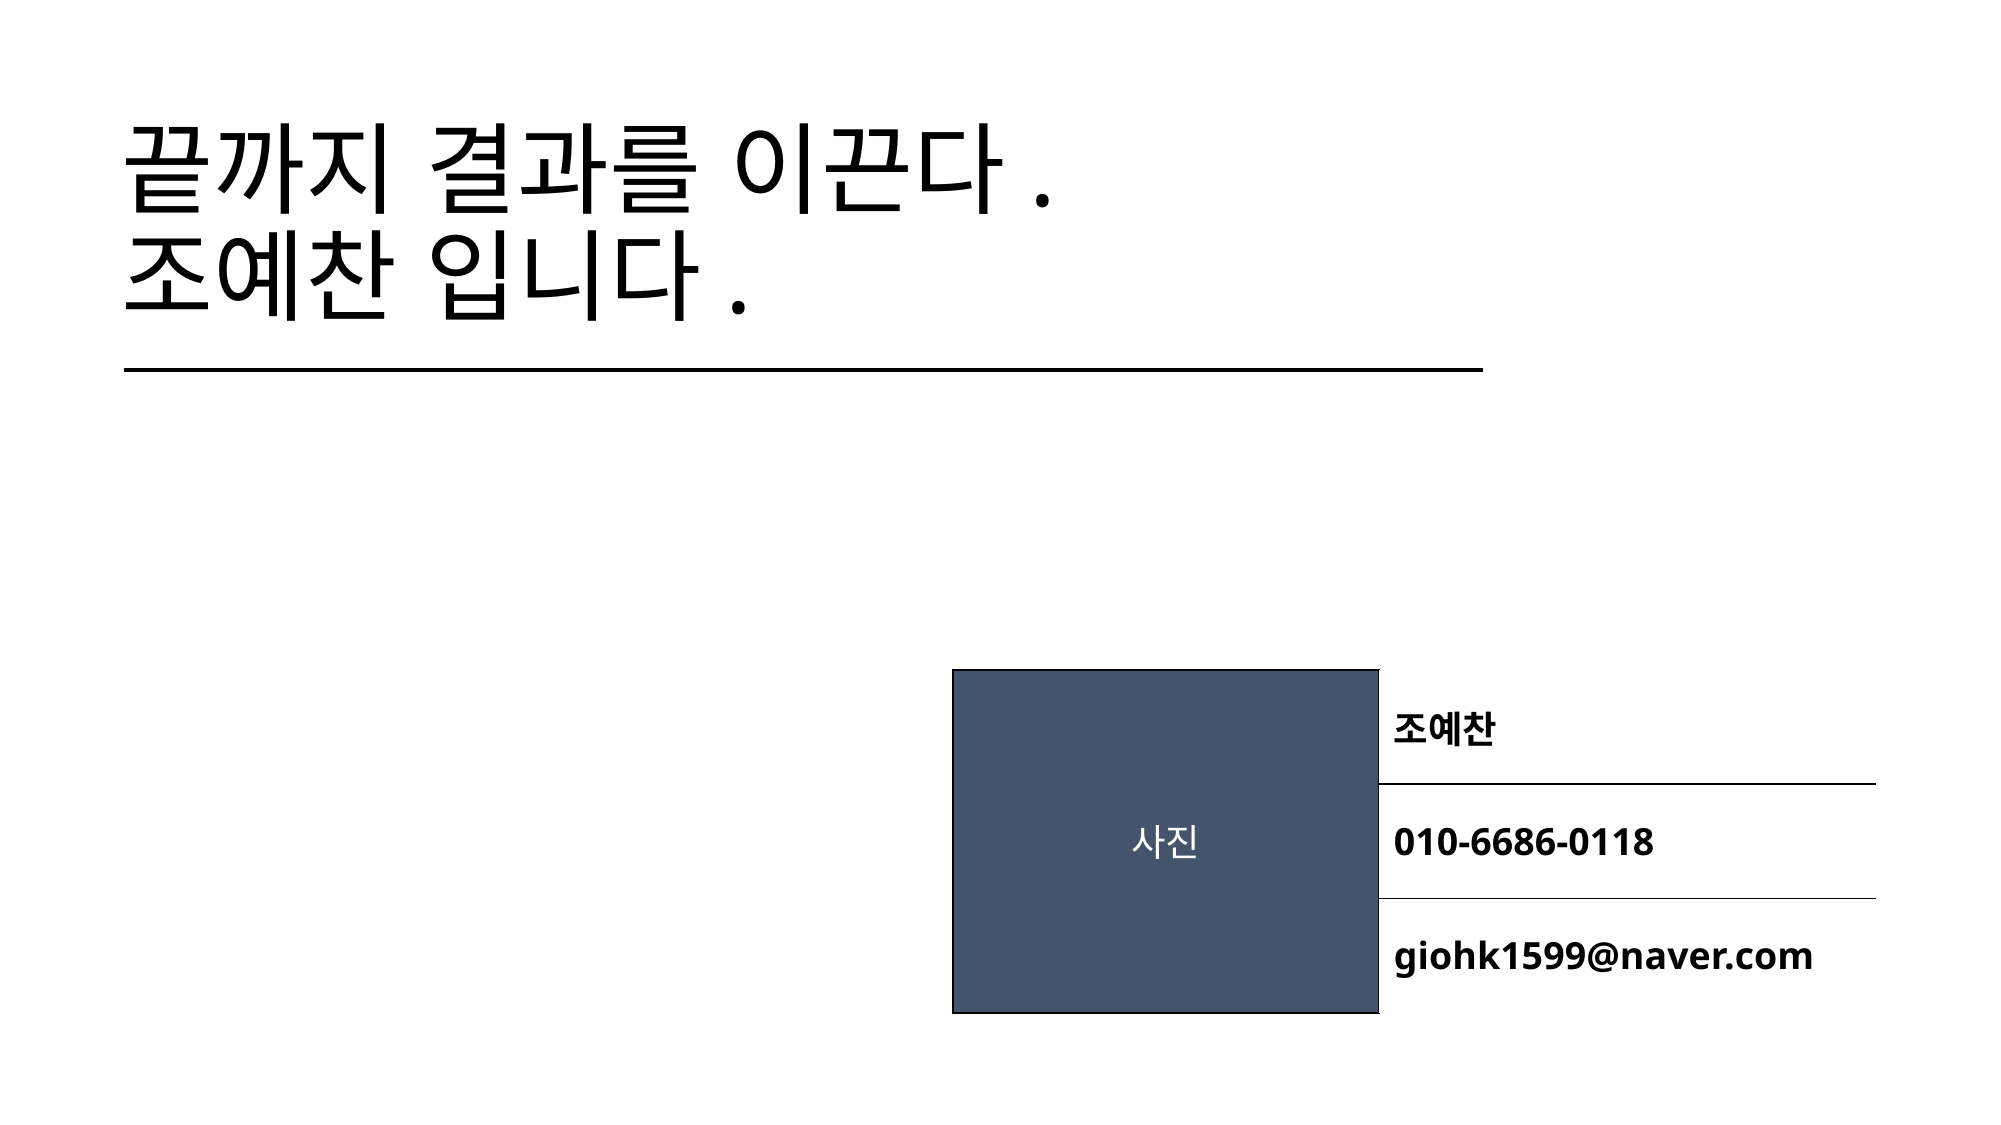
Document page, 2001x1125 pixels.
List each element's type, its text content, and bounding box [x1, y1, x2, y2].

title 끝까지 결과를 이끈다. 조예찬 입니다. [106, 112, 1850, 455]
table_header 조예찬 [1379, 670, 1876, 783]
table_cell 010-6686-0118 [1379, 785, 1876, 898]
table_cell giohk1599@naver.com [1379, 899, 1876, 1013]
text_box 사진 [952, 669, 1380, 1014]
